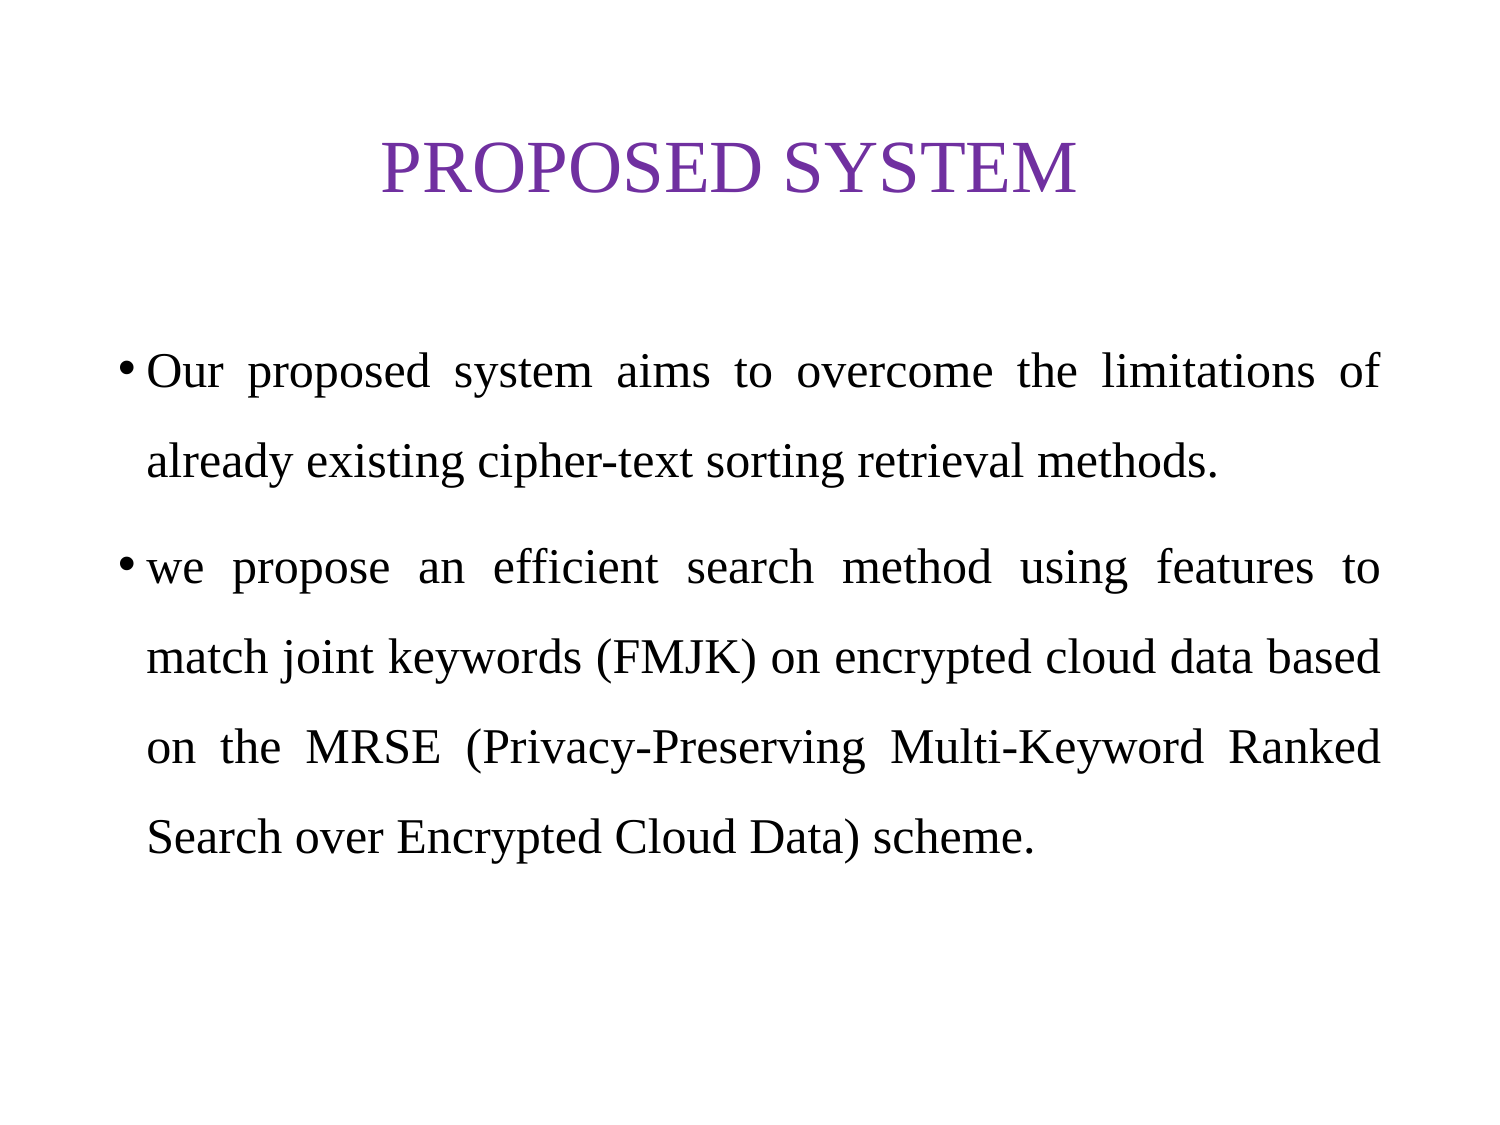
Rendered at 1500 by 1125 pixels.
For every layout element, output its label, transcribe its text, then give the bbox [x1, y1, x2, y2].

title PROPOSED SYSTEM [103, 59, 1397, 278]
list Our proposed system aims to overcome the limitations of already existing cipher-text sorting retrieval methods. we propose an efficient search method using features to match joint keywords (FMJK) on encrypted cloud data based on the MRSE (Privacy-Preserving Multi-Keyword Ranked Search over Encrypted Cloud Data) scheme. [103, 299, 1397, 1038]
